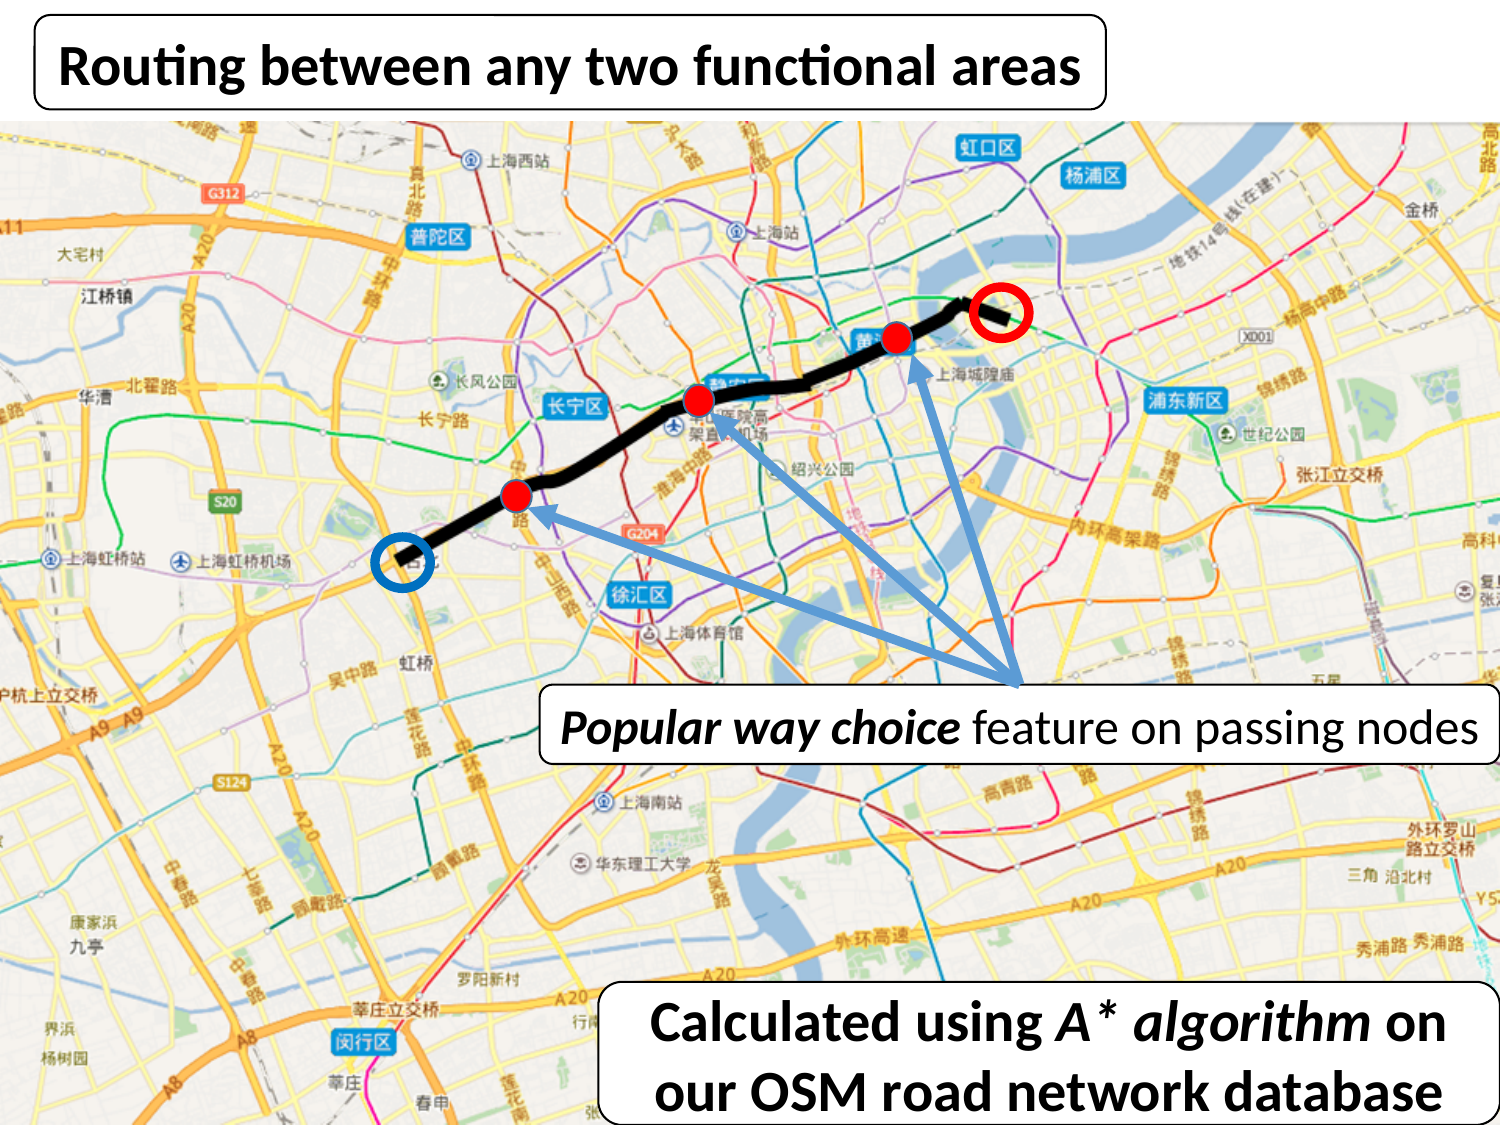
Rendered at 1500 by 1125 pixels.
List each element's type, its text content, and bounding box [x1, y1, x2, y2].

text_box Routing between any two functional areas [33, 13, 1107, 111]
picture [0, 121, 1500, 1125]
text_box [527, 353, 1500, 764]
